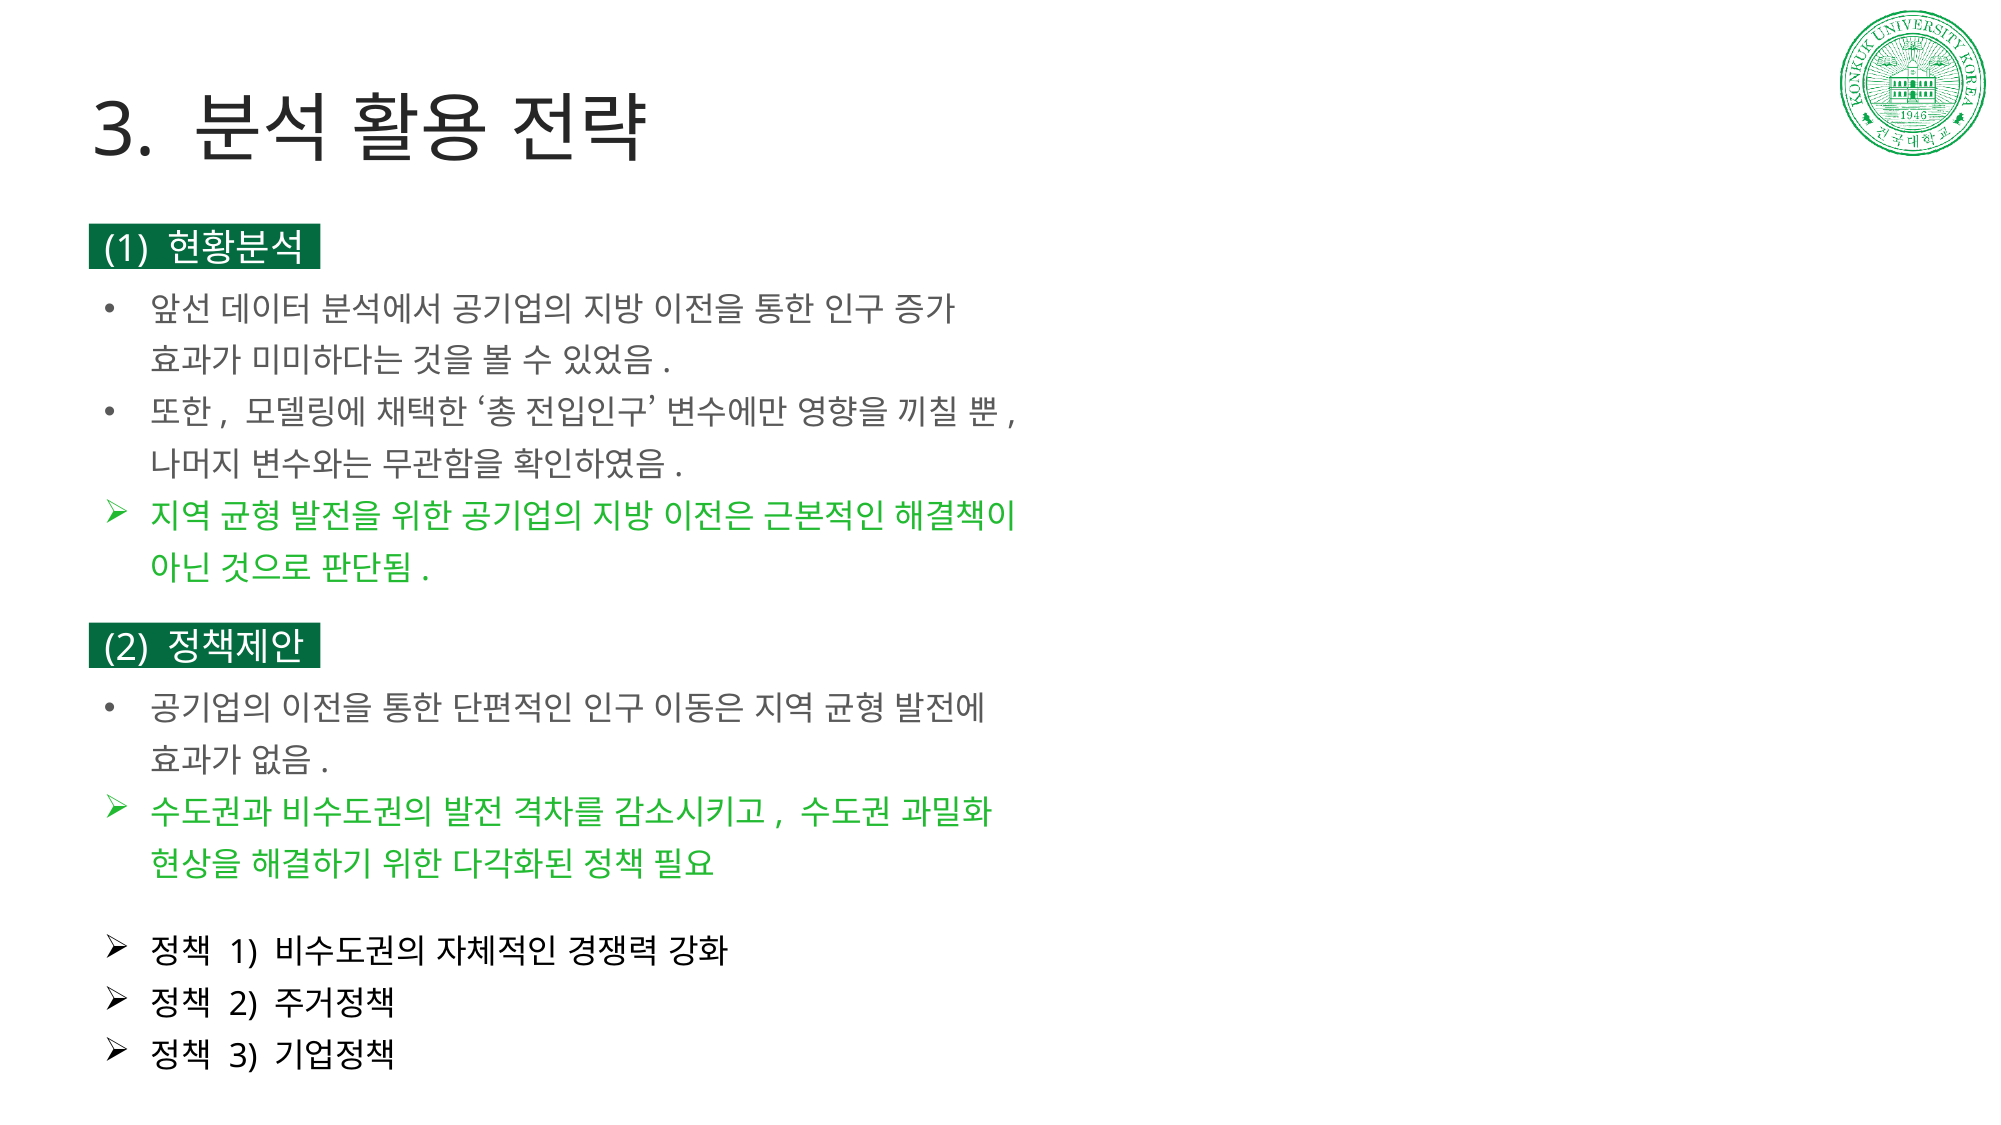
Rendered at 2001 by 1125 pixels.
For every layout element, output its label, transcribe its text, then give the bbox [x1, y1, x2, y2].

text_box 앞선 데이터 분석에서 공기업의 지방 이전을 통한 인구 증가 효과가 미미하다는 것을 볼 수 있었음. 또한, 모델링에 채택한 ‘총 전입인구’ 변수에만 영향을 끼칠 뿐, 나머지 변수와는 무관함을 확인하였음. 지역 균형 발전을 위한 공기업의 지방 이전은 근본적인 해결책이 아닌 것으로 판단됨. [88, 268, 1038, 595]
text_box (1) 현황분석 [88, 223, 322, 270]
text_box (2) 정책제안 [88, 622, 322, 669]
text_box 3. 분석 활용 전략 [77, 82, 665, 179]
text_box 공기업의 이전을 통한 단편적인 인구 이동은 지역 균형 발전에 효과가 없음. 수도권과 비수도권의 발전 격차를 감소시키고, 수도권 과밀화 현상을 해결하기 위한 다각화된 정책 필요 정책 1) 비수도권의 자체적인 경쟁력 강화 정책 2) 주거정책 정책 3) 기업정책 [88, 667, 1034, 1082]
picture [1832, 2, 1994, 163]
